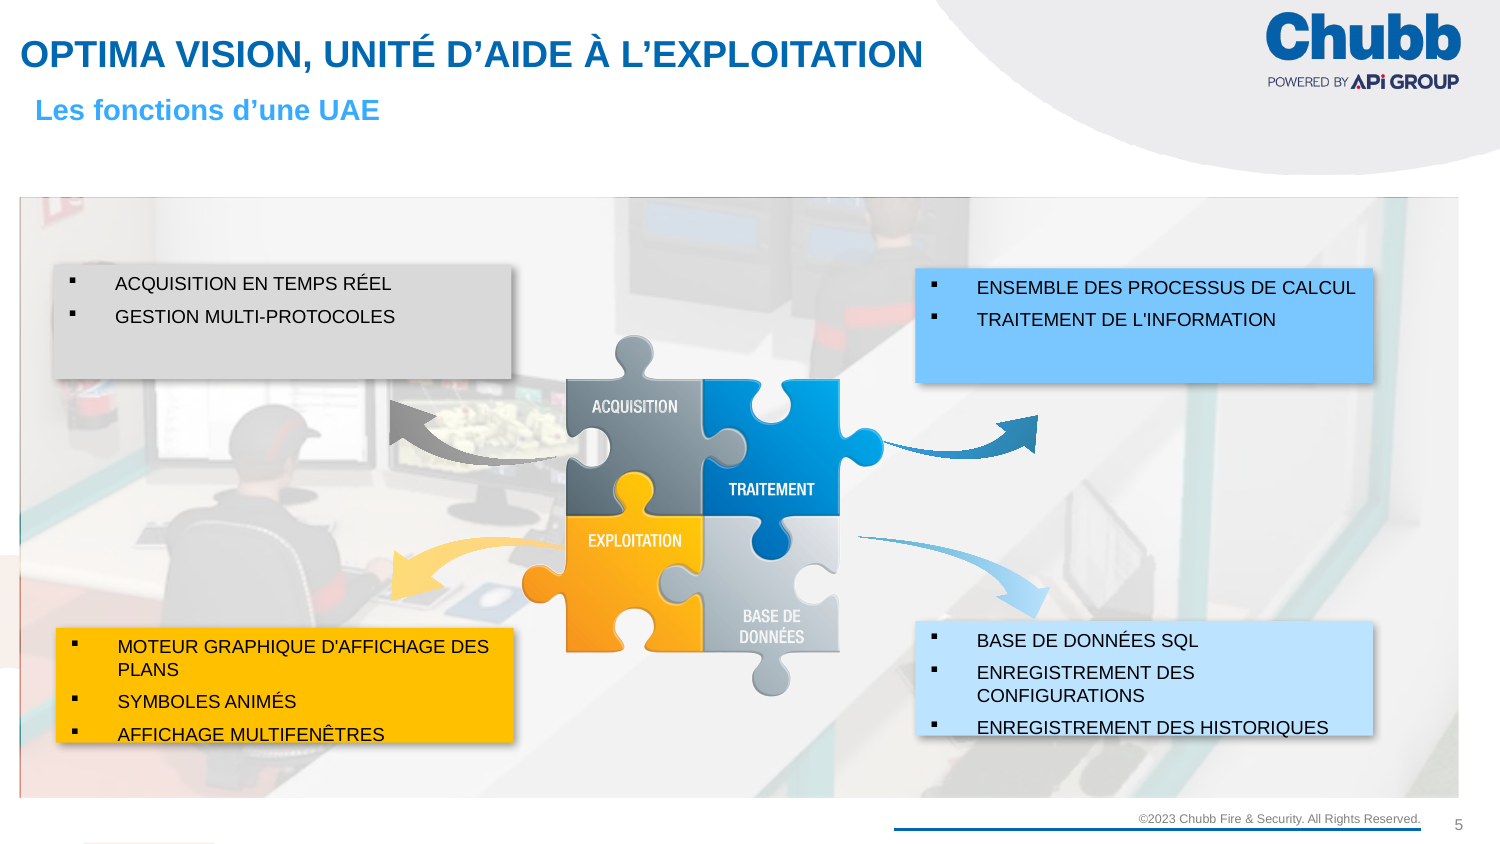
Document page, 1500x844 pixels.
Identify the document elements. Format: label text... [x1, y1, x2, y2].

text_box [915, 268, 1373, 736]
picture [834, 0, 1500, 175]
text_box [53, 264, 514, 743]
title Optima Vision, unité d’aide à l’exploitation [20, 12, 1125, 66]
slide_number 5 [1433, 812, 1464, 834]
text_box Les fonctions d’une UAE [20, 66, 1152, 134]
picture [0, 197, 1459, 844]
